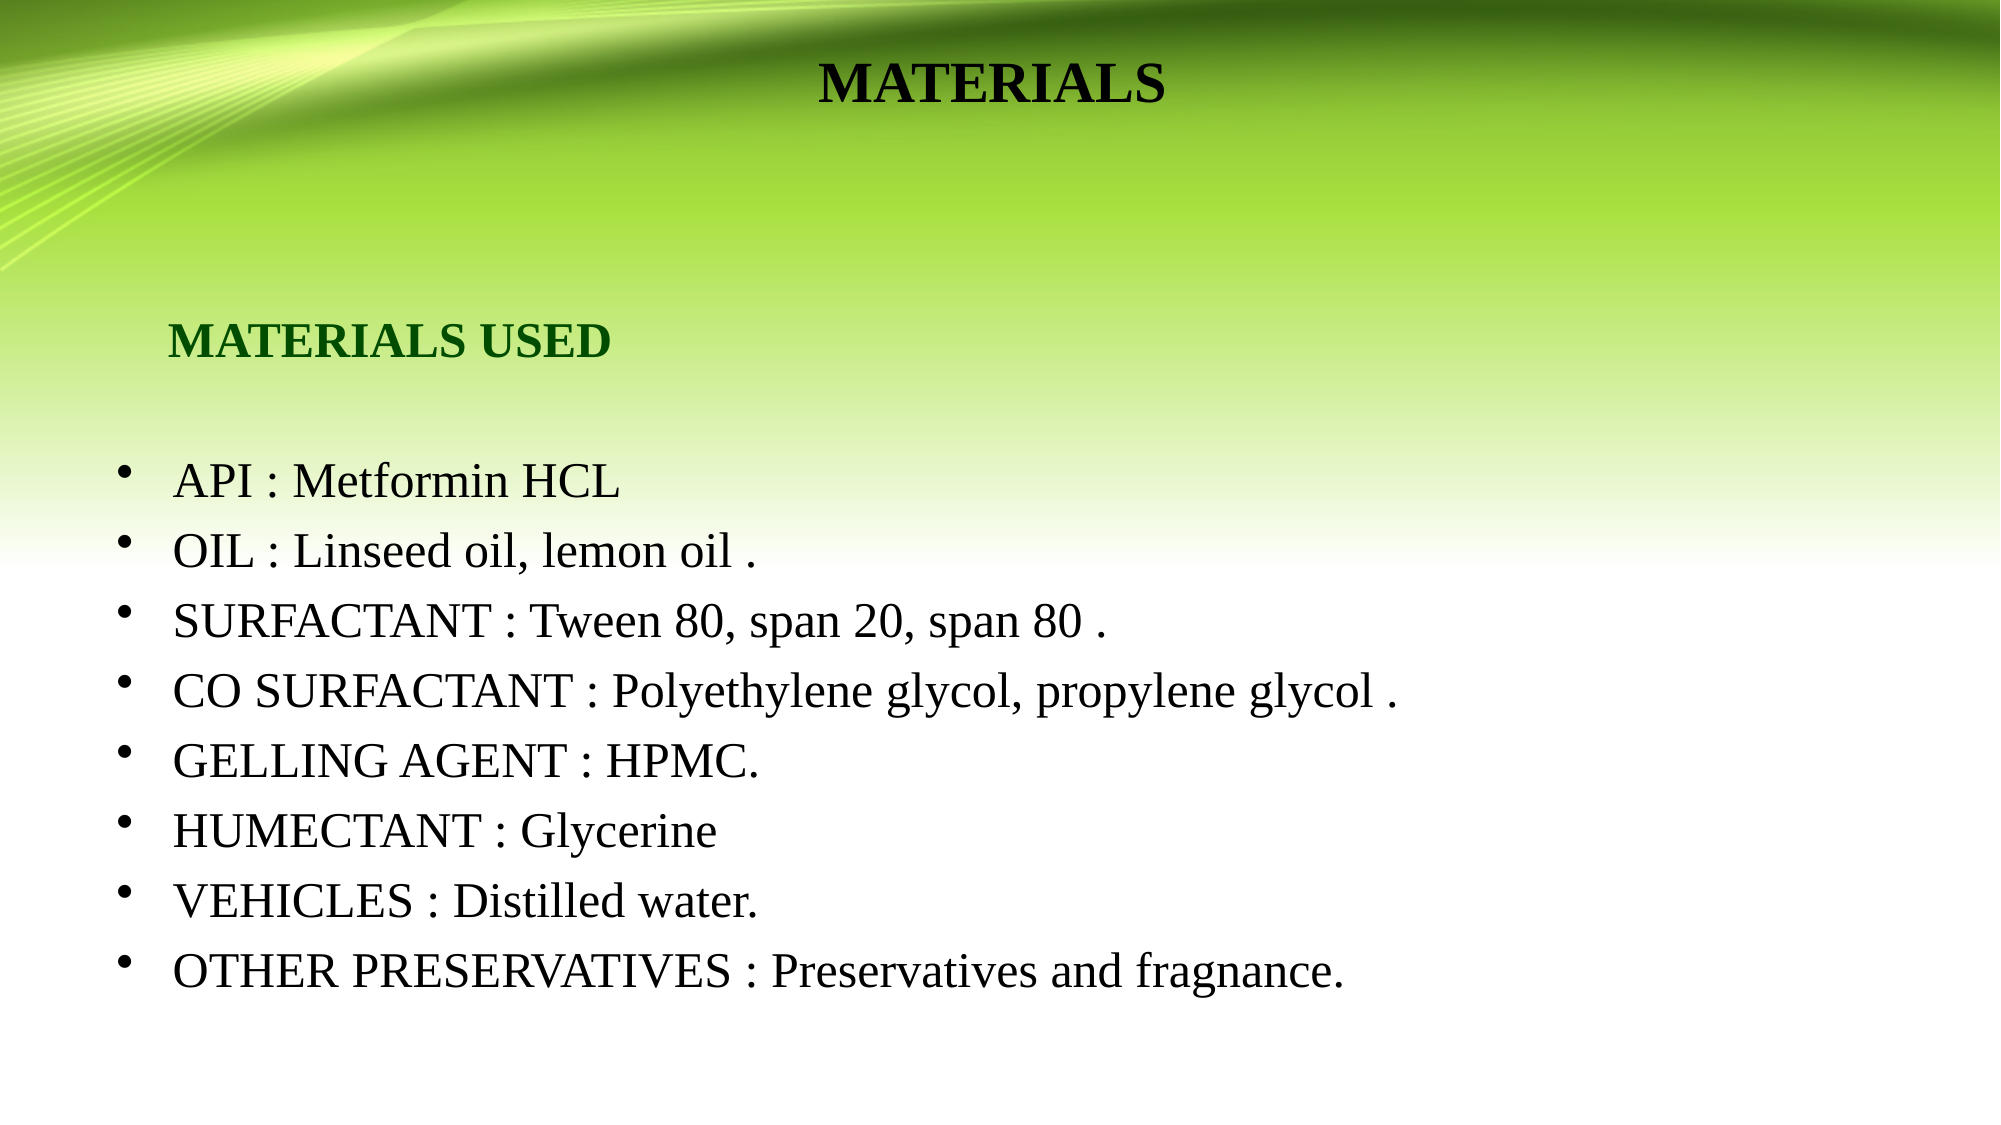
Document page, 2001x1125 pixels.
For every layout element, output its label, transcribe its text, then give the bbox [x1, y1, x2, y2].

title MATERIALS [99, 30, 1901, 127]
list MATERIALS USED API : Metformin HCL OIL : Linseed oil, lemon oil . SURFACTANT : Tween 80, span 20, span 80 . CO SURFACTANT : Polyethylene glycol, propylene glycol . GELLING AGENT : HPMC. HUMECTANT : Glycerine VEHICLES : Distilled water. OTHER PRESERVATIVES : Preservatives and fragnance. [101, 192, 1902, 1045]
picture [0, 0, 2000, 1125]
